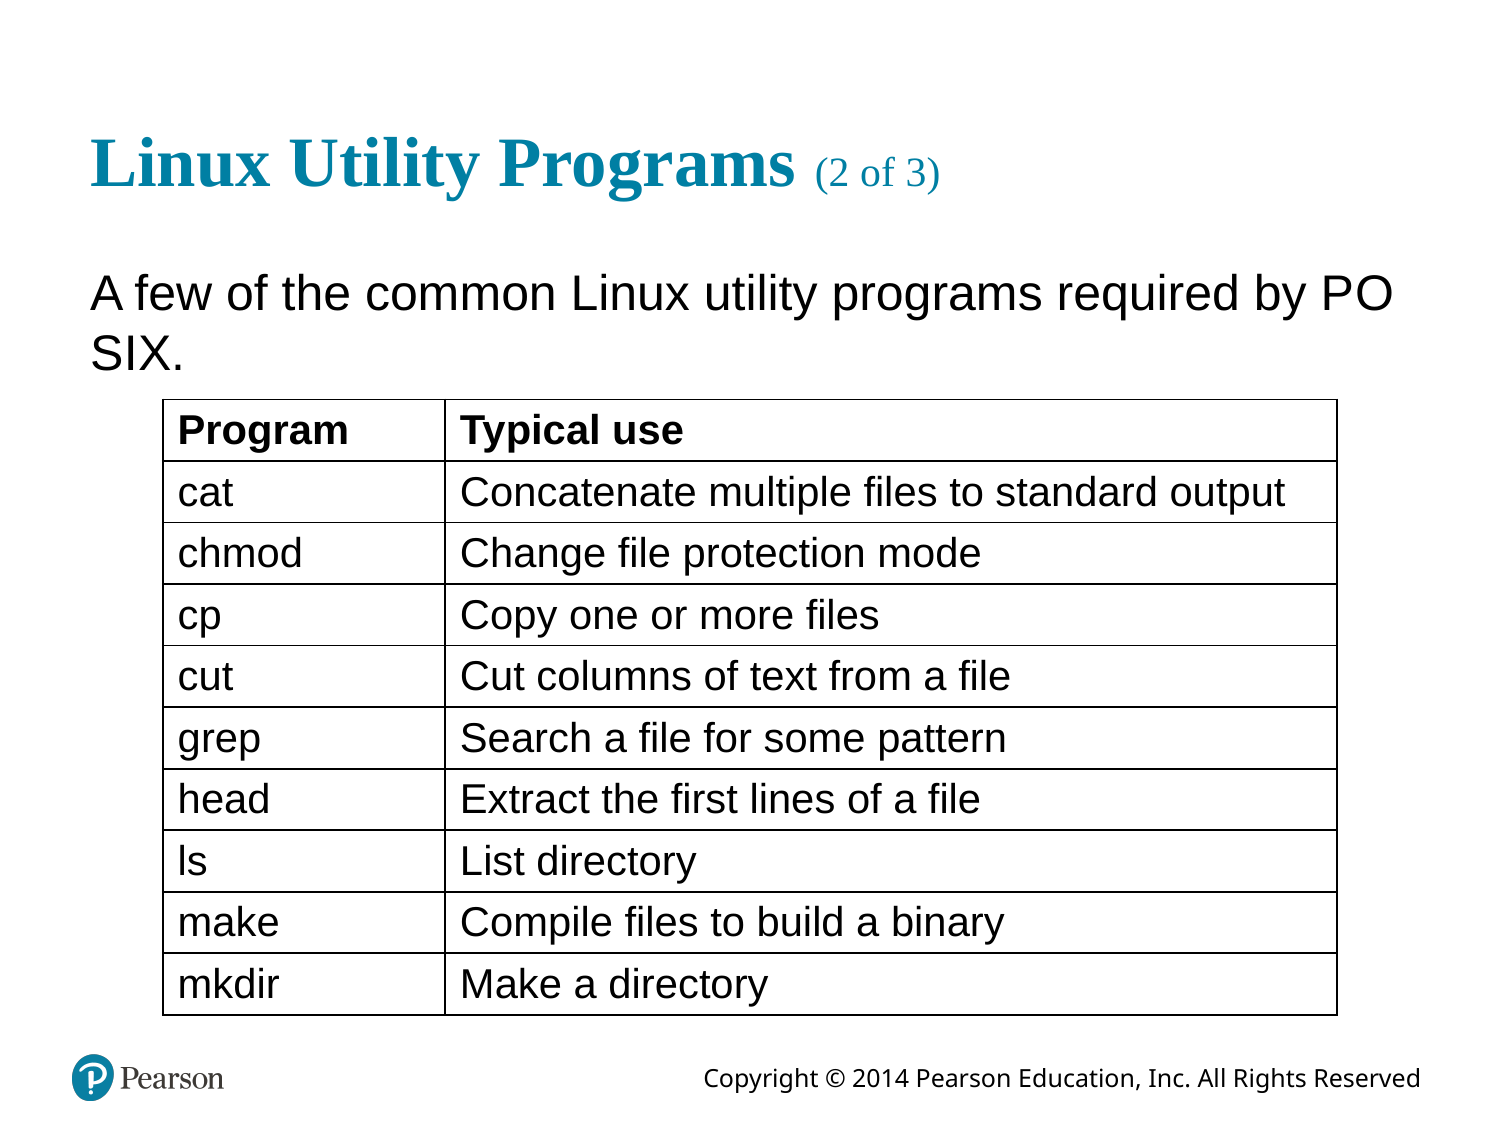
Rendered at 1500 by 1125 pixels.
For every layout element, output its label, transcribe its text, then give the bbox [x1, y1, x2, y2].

title Linux Utility Programs (2 of 3) [75, 35, 1425, 216]
table_cell cut [164, 646, 444, 706]
table_cell grep [164, 708, 444, 768]
table_cell Change file protection mode [446, 523, 1336, 583]
table_cell Make a directory [446, 954, 1336, 1014]
table_cell make [164, 893, 444, 952]
table_cell List directory [446, 831, 1336, 891]
table_cell cp [164, 585, 444, 645]
table_cell Concatenate multiple files to standard output [446, 462, 1336, 522]
picture [80, 1063, 106, 1088]
table_cell Compile files to build a binary [446, 893, 1336, 952]
table_cell Search a file for some pattern [446, 708, 1336, 768]
table_cell Copy one or more files [446, 585, 1336, 645]
table_cell Cut columns of text from a file [446, 646, 1336, 706]
table_cell Extract the first lines of a file [446, 770, 1336, 829]
table_cell chmod [164, 523, 444, 583]
table_cell ls [164, 831, 444, 891]
picture [72, 1054, 88, 1070]
list A few of the common Linux utility programs required by P O S I X. [75, 245, 1425, 375]
table_header Program [164, 400, 444, 460]
table_cell head [164, 770, 444, 829]
table_cell mkdir [164, 954, 444, 1014]
table_header Typical use [446, 400, 1336, 460]
picture [98, 1054, 224, 1101]
picture [72, 1087, 83, 1101]
table_cell cat [164, 462, 444, 522]
